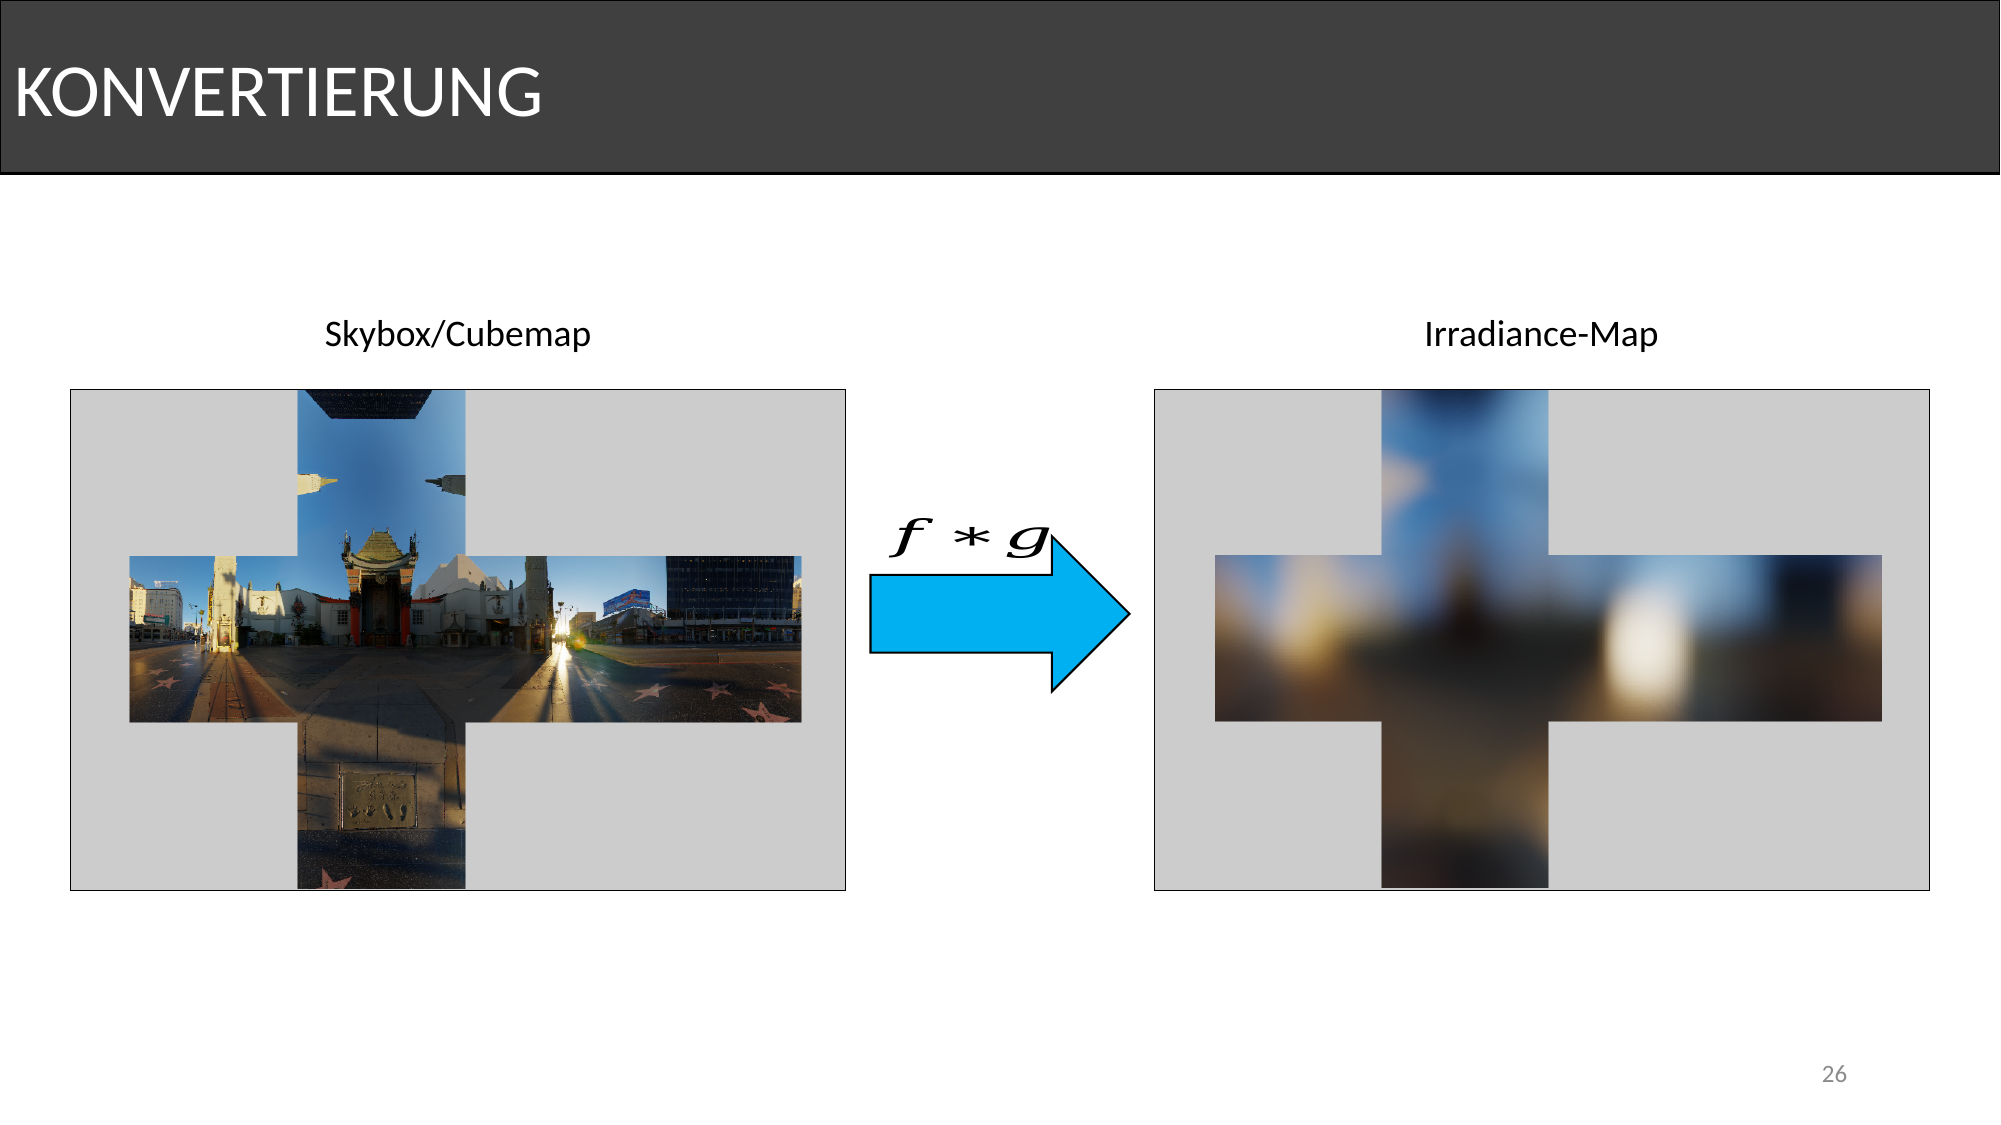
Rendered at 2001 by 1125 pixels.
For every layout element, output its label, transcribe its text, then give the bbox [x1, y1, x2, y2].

picture [70, 389, 846, 891]
text_box Skybox/Cubemap [166, 301, 751, 362]
slide_number 26 [1412, 1042, 1863, 1103]
text_box KONVERTIERUNG [0, 0, 2000, 175]
picture [1154, 389, 1930, 891]
text_box [869, 533, 1132, 694]
text_box Irradiance-Map [1249, 301, 1834, 362]
